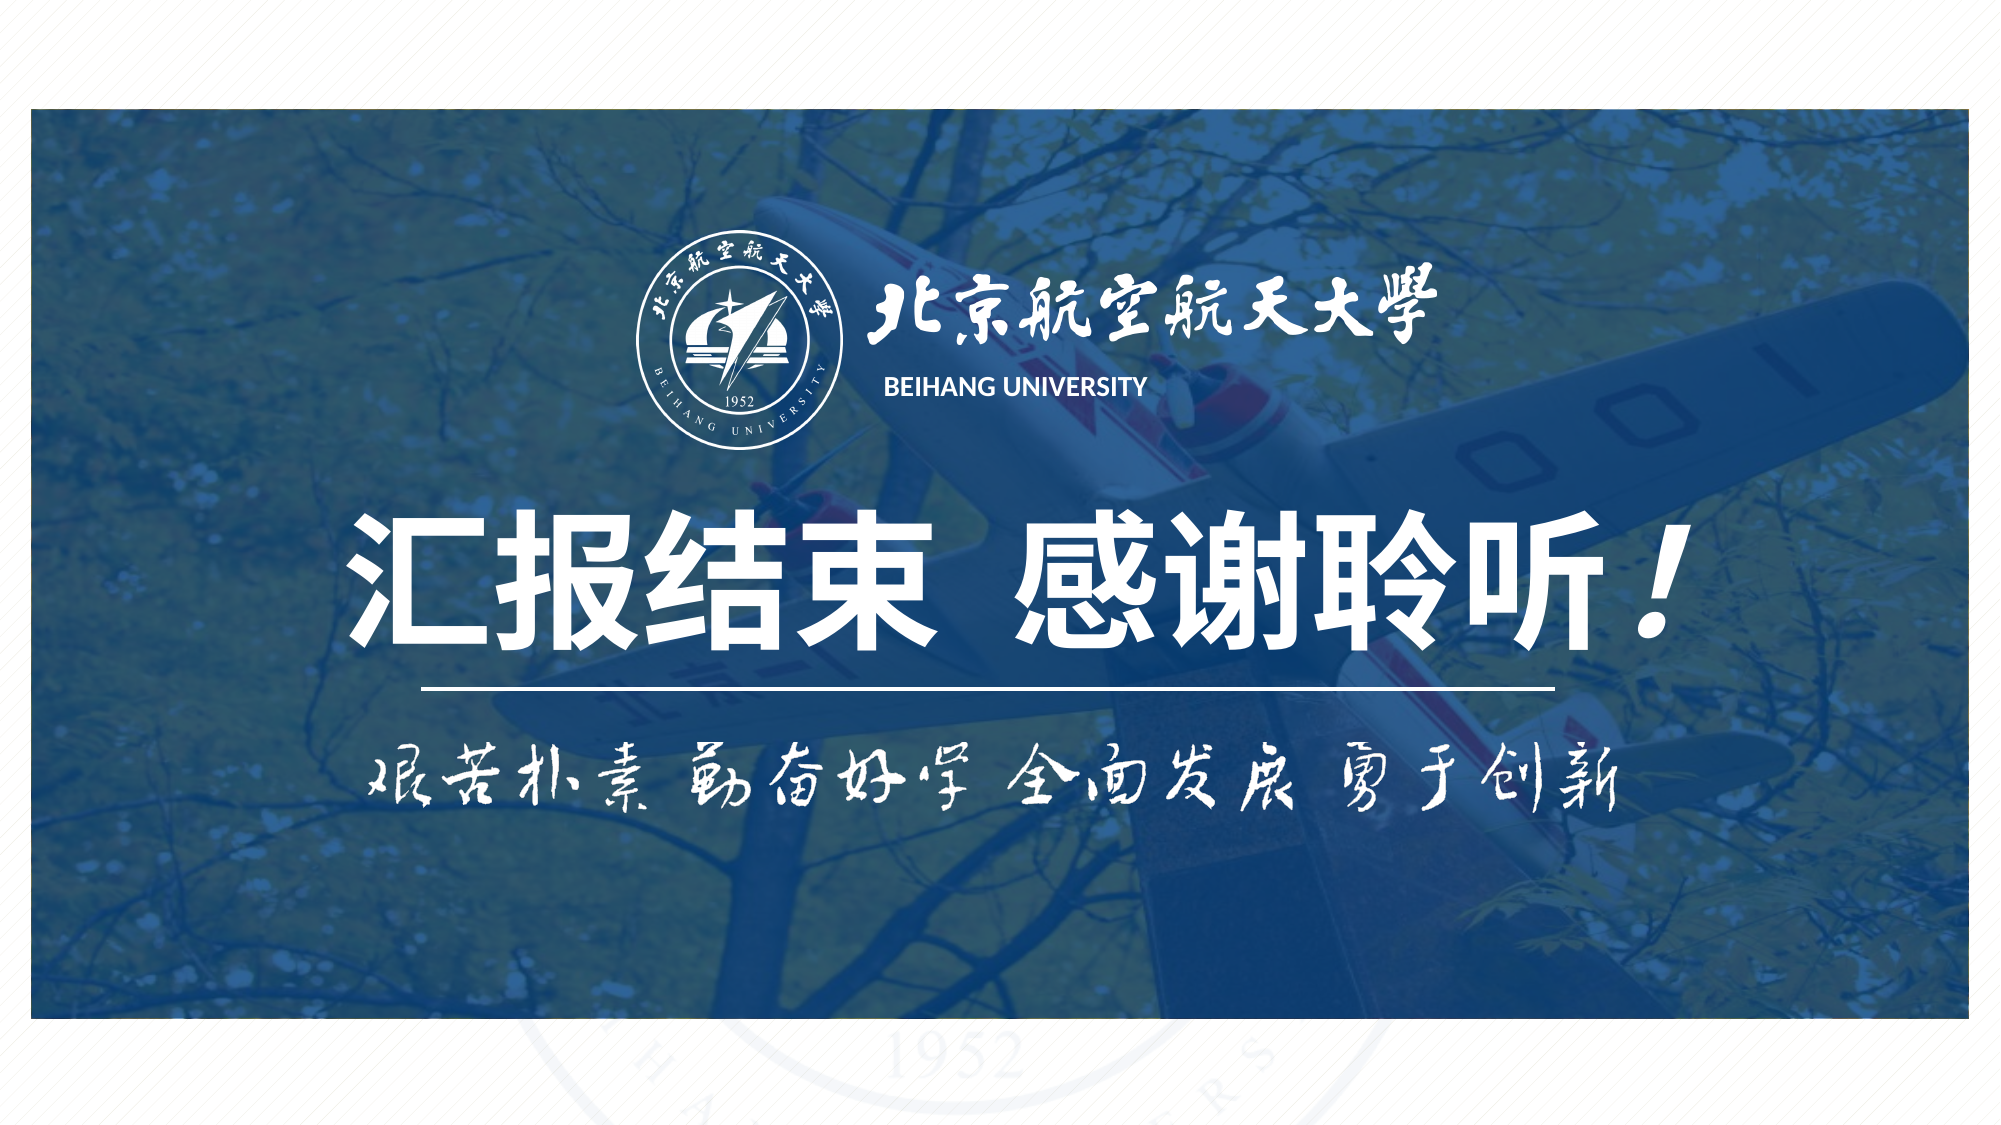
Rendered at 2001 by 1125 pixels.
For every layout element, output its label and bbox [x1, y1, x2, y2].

picture [31, 109, 1969, 1125]
text_box [636, 230, 1444, 450]
